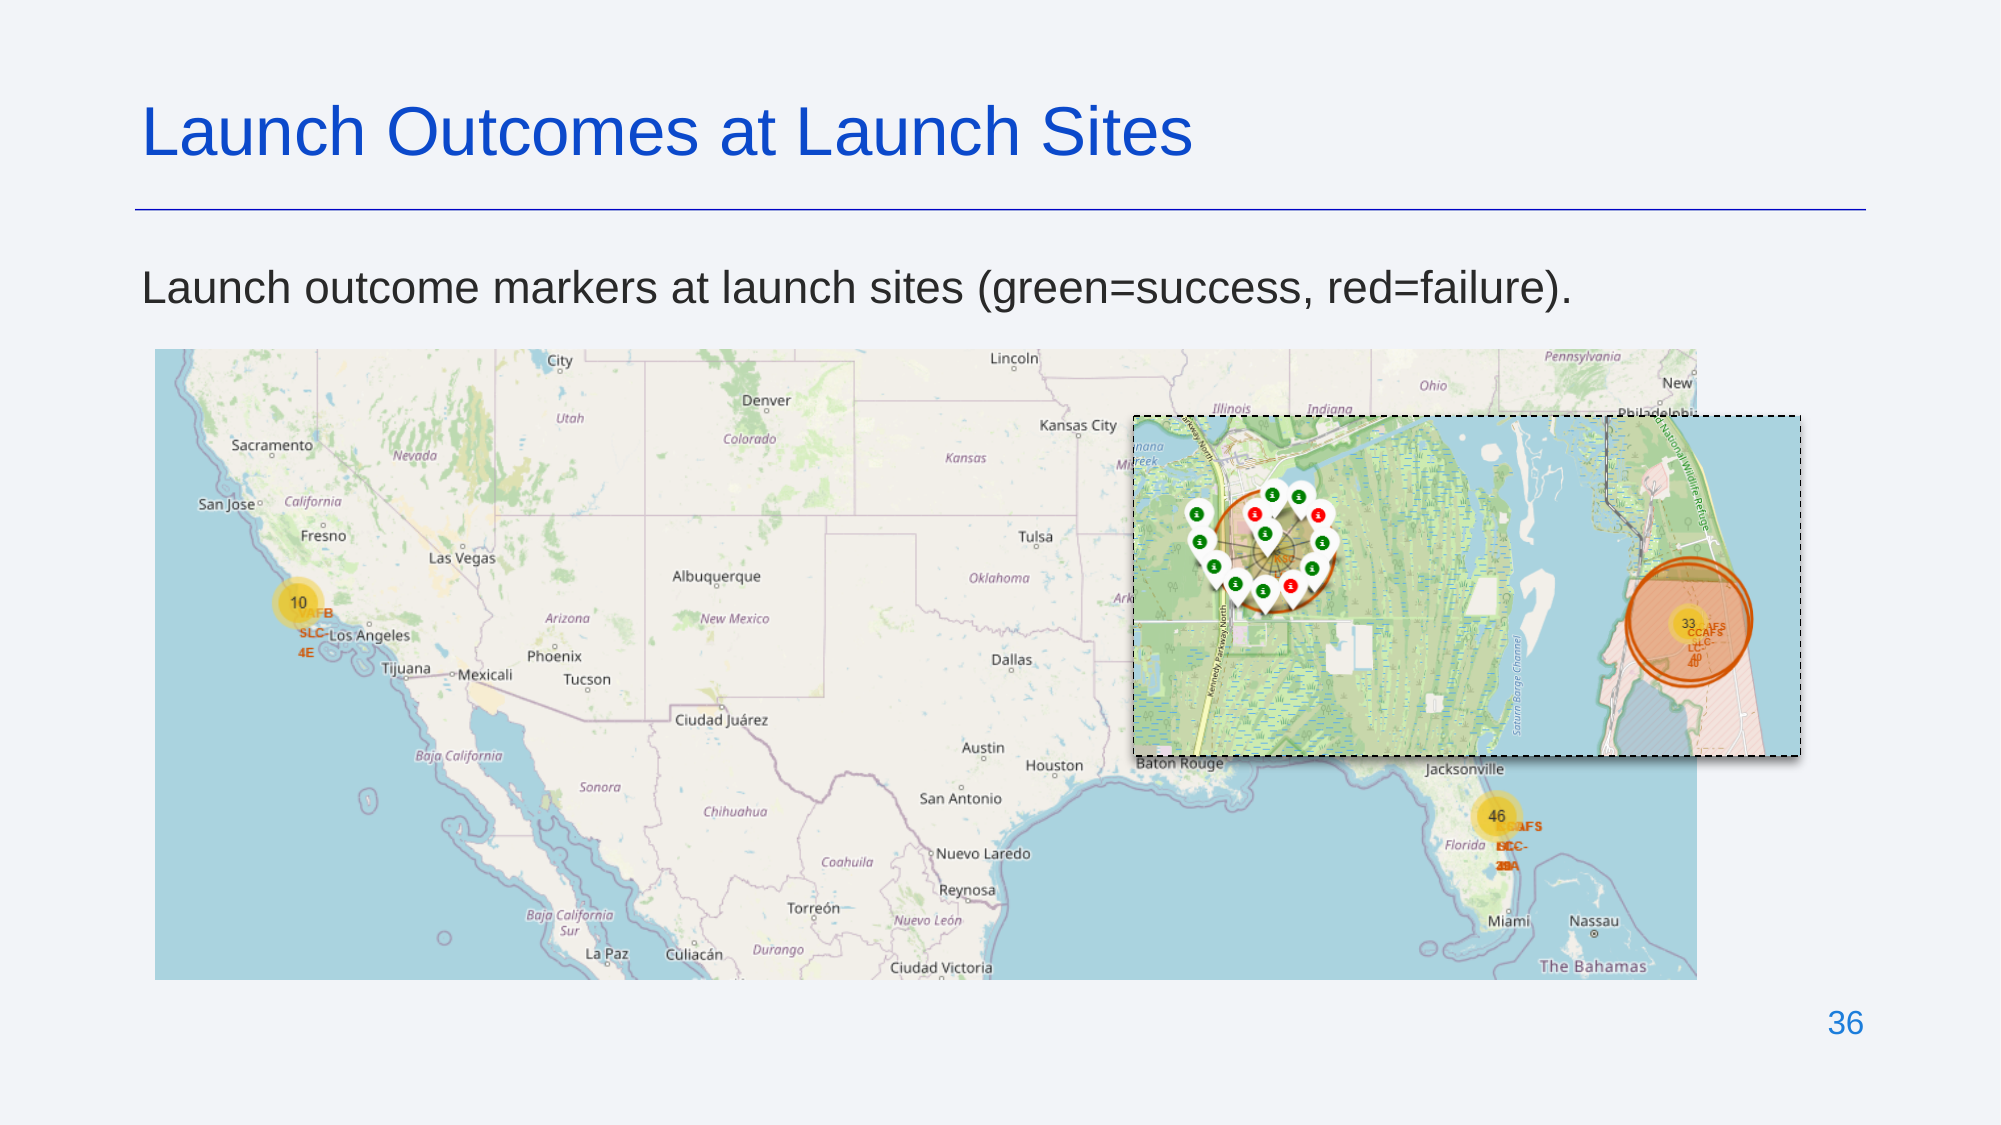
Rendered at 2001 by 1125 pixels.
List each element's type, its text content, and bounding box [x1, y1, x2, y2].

list Launch outcome markers at launch sites (green=success, red=failure). [126, 250, 1725, 417]
slide_number ‹#› [1429, 988, 1880, 1055]
text_box Launch Outcomes at Launch Sites [126, 88, 1852, 179]
picture [0, 0, 2001, 1125]
